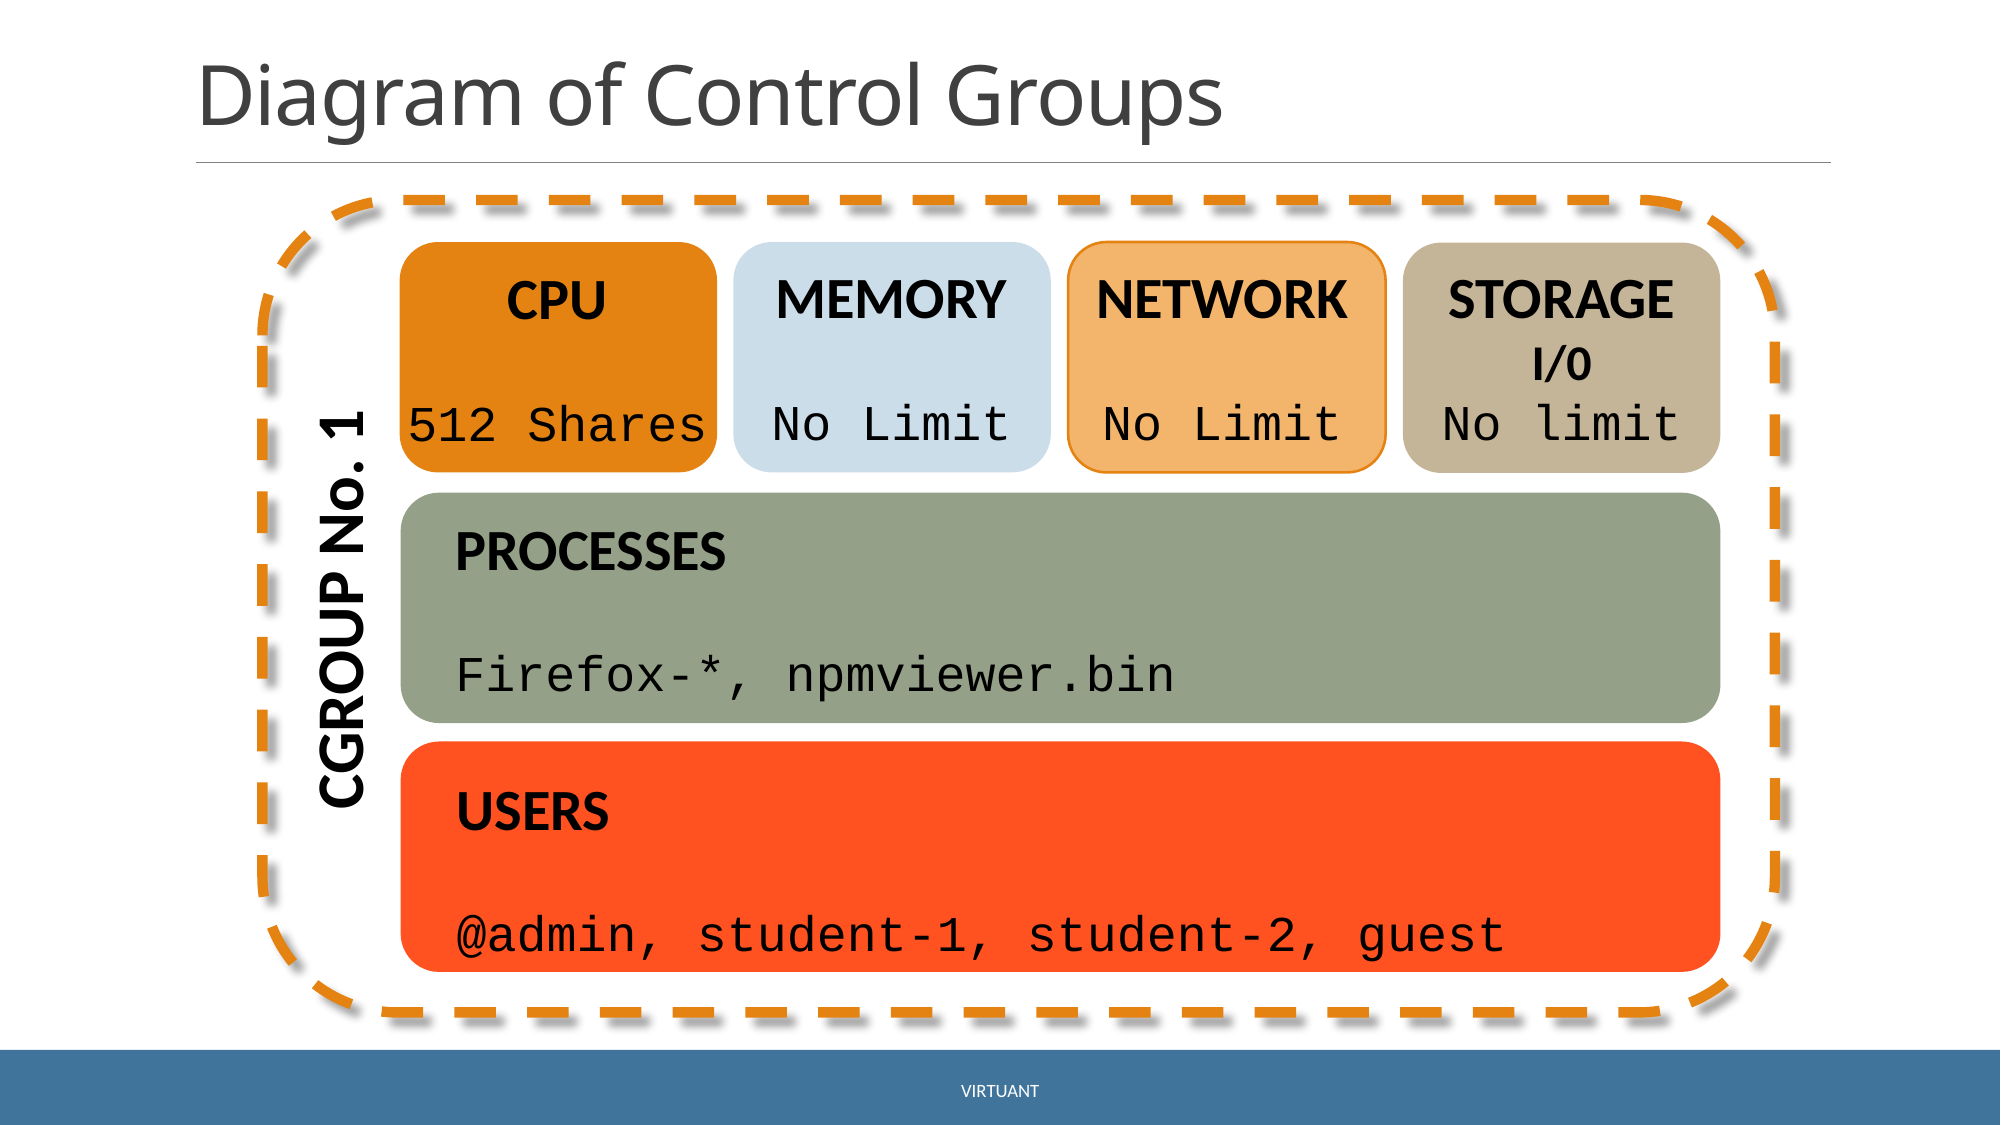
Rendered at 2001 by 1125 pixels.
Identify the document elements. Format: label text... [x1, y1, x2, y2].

text_box [399, 740, 1722, 974]
text_box [407, 459, 710, 474]
text_box [1401, 241, 1722, 475]
text_box CGROUP No. 1 [289, 394, 385, 825]
footer Virtuant [604, 1059, 1396, 1120]
text_box [409, 240, 708, 253]
text_box [1066, 240, 1387, 474]
text_box NETWORK No Limit [1081, 252, 1363, 458]
text_box MEMORY No Limit [756, 252, 1027, 458]
text_box [732, 240, 1053, 474]
text_box USERS @admin, student-1, student-2, guest [441, 764, 1522, 969]
text_box CPU 512 Shares [392, 253, 723, 459]
text_box PROCESSES Firefox-*, npmviewer.bin [440, 504, 1191, 710]
text_box [399, 491, 1722, 725]
text_box [261, 198, 1777, 1014]
text_box STORAGE I/0 No limit [1426, 252, 1697, 458]
title Diagram of Control Groups [180, 47, 1830, 150]
